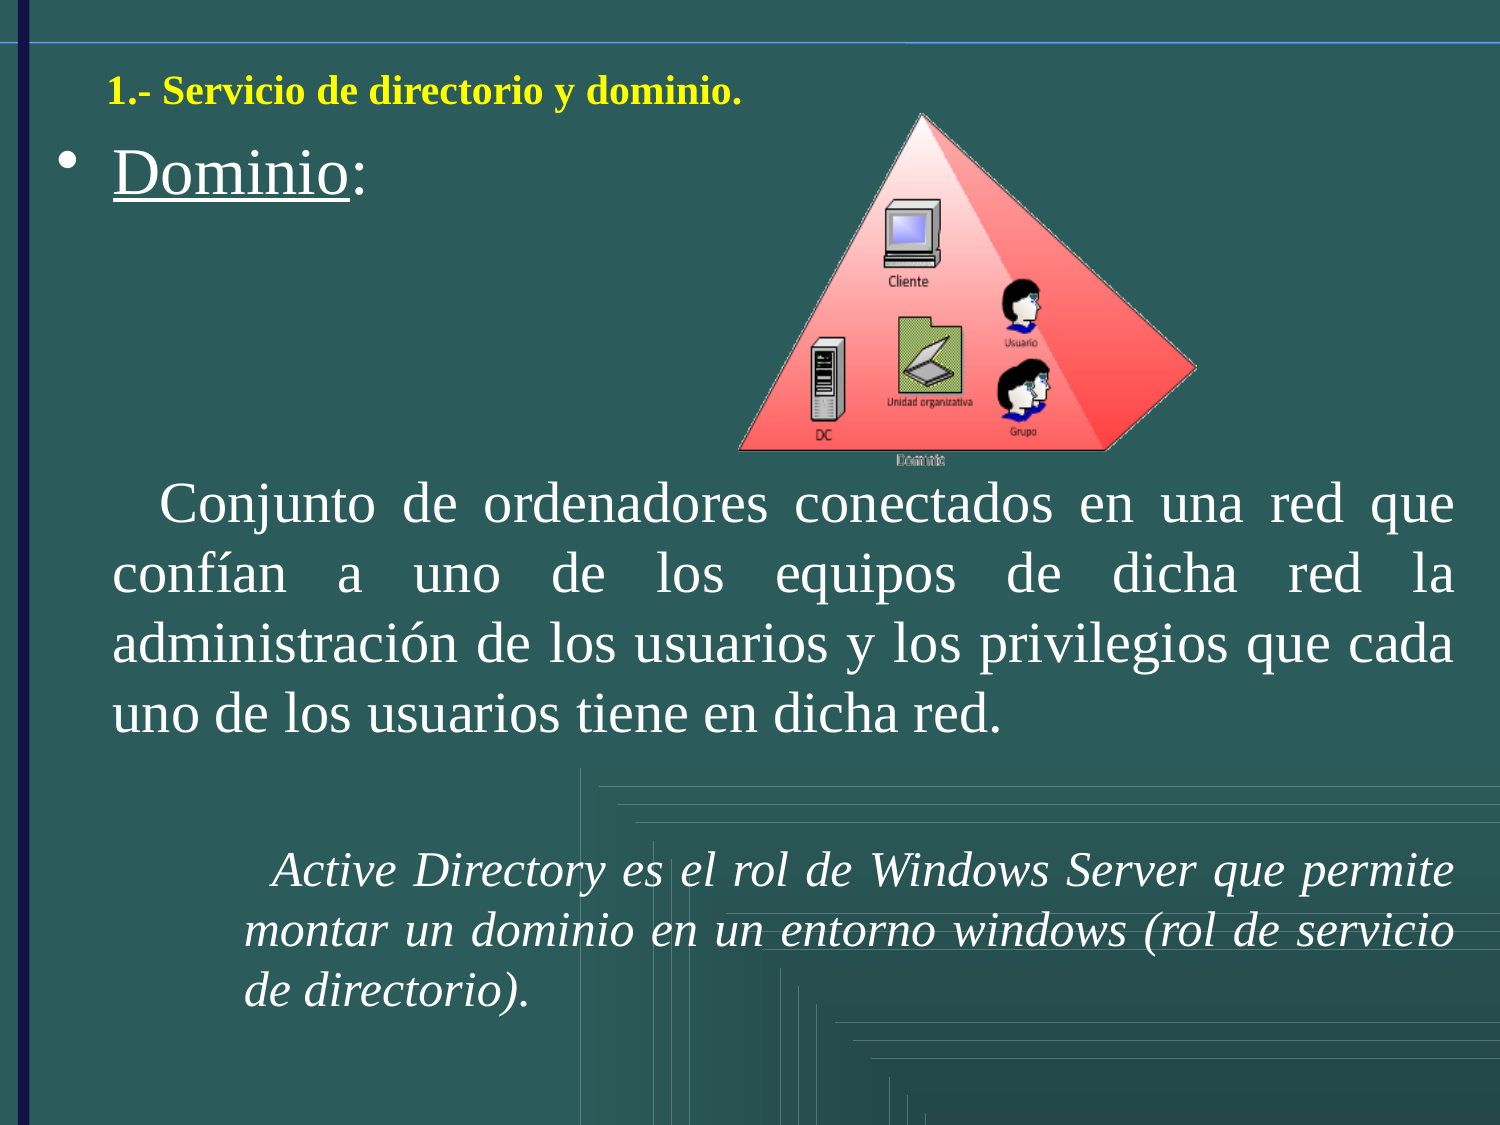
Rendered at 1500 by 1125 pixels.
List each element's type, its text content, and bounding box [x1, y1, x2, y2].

list 1.- Servicio de directorio y dominio. Dominio: Conjunto de ordenadores conectados en una red que confían a uno de los equipos de dicha red la administración de los usuarios y los privilegios que cada uno de los usuarios tiene en dicha red. Active Directory es el rol de Windows Server que permite montar un dominio en un entorno windows (rol de servicio de directorio). [40, 46, 1471, 1012]
picture [737, 113, 1197, 472]
